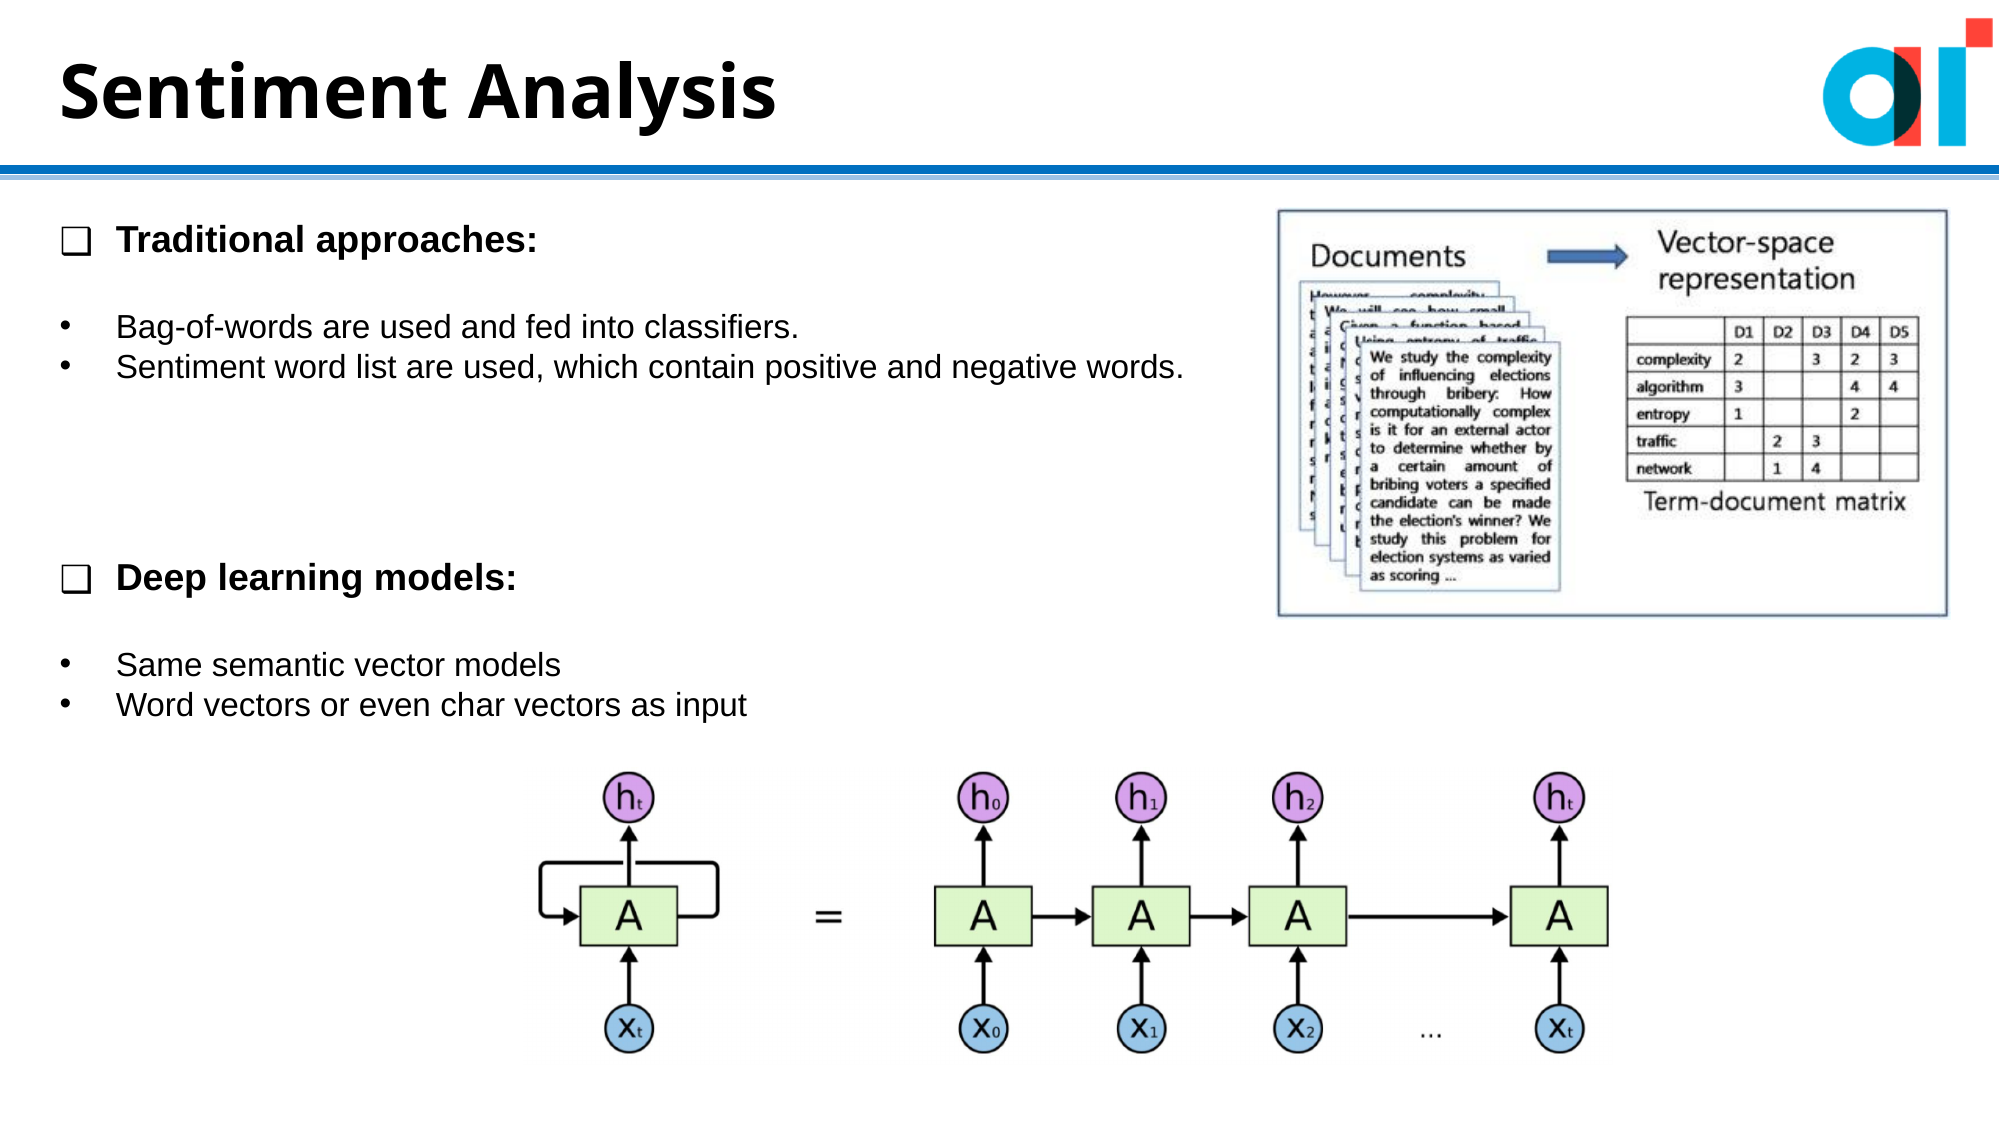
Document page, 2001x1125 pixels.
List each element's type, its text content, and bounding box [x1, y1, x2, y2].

picture [522, 767, 1613, 1066]
picture [1807, 0, 2000, 162]
text_box Traditional approaches: Bag-of-words are used and fed into classifiers. Sentiment word list are used, which contain positive and negative words. [44, 207, 1272, 417]
text_box Sentiment Analysis [44, 33, 1613, 156]
picture [1275, 207, 1951, 621]
text_box Deep learning models: Same semantic vector models Word vectors or even char vectors as input [44, 545, 1257, 701]
